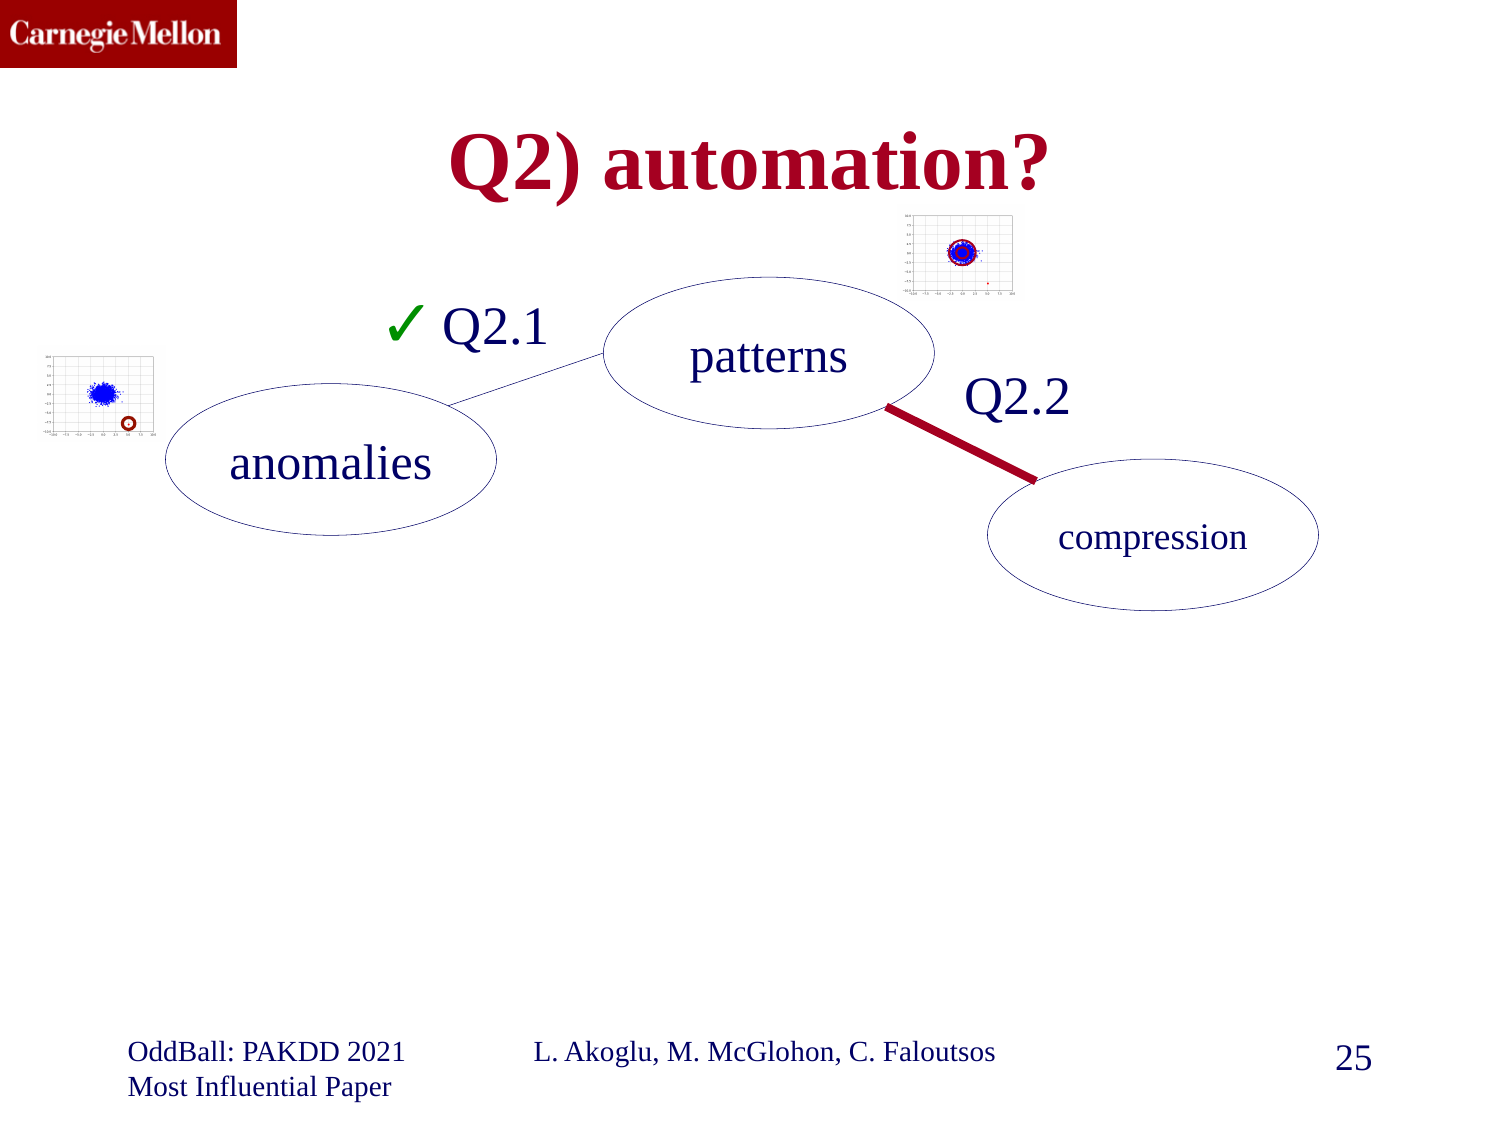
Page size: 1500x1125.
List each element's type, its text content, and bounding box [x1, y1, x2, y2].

text_box patterns [603, 277, 935, 429]
text_box ✓ [364, 273, 450, 369]
text_box compression [987, 459, 1319, 611]
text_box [885, 406, 1037, 482]
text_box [447, 352, 604, 406]
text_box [37, 345, 166, 442]
picture [0, 0, 237, 68]
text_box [896, 204, 1026, 301]
text_box Q2.1 [450, 283, 565, 351]
slide_number OddBall: PAKDD 2021 Most Influential Paper [112, 1024, 426, 1101]
text_box anomalies [165, 383, 497, 536]
footer L. Akoglu, M. McGlohon, C. Faloutsos [512, 1024, 1018, 1101]
text_box Q2.2 [949, 352, 1087, 433]
title Q2) automation? [112, 99, 1388, 213]
slide_number 25 [1074, 1024, 1388, 1101]
